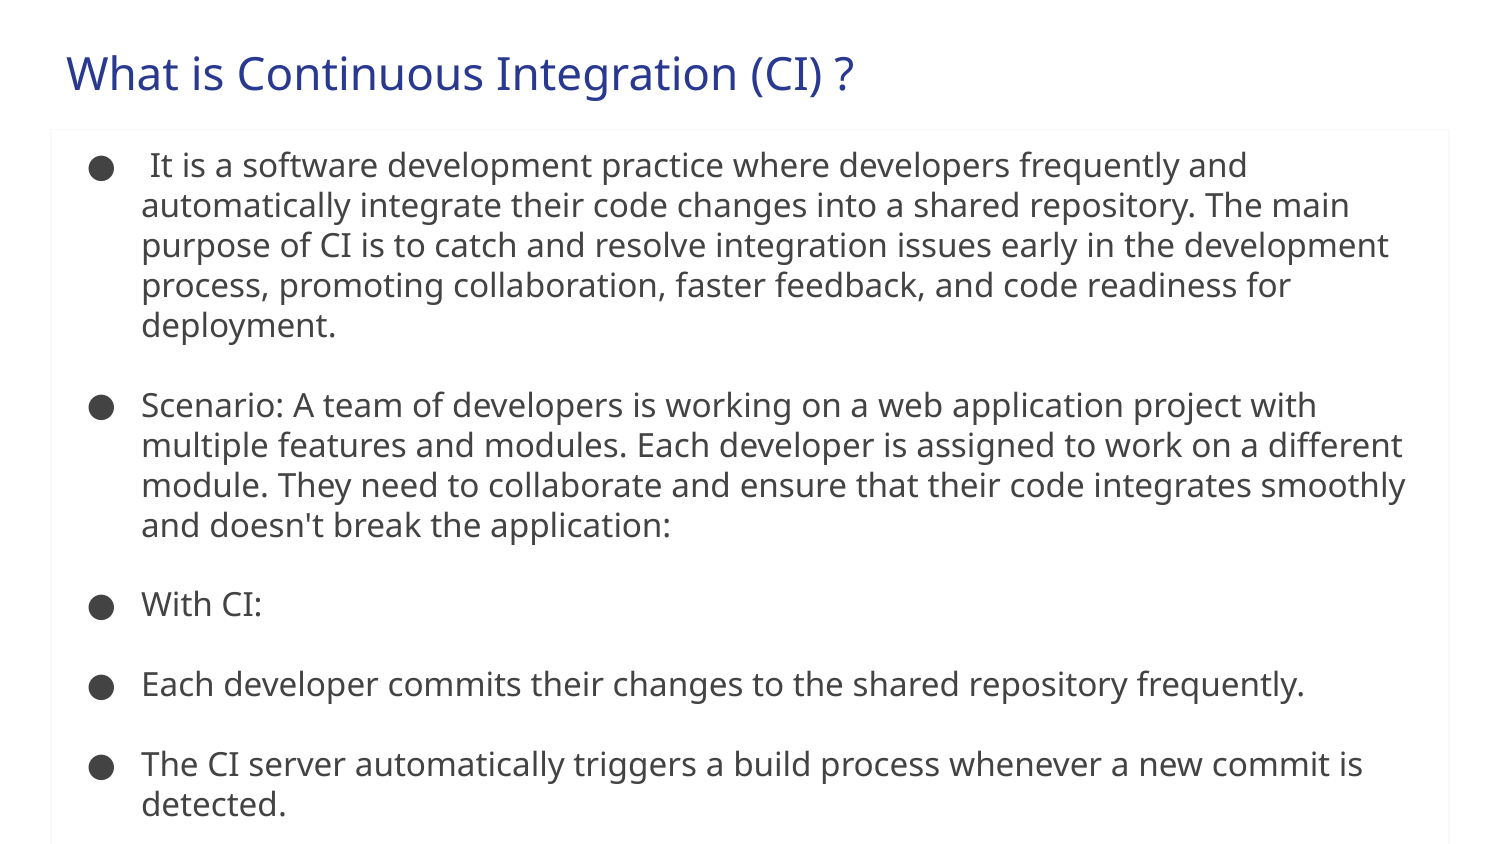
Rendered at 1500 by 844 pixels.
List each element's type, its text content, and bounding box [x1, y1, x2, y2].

text_box It is a software development practice where developers frequently and automatically integrate their code changes into a shared repository. The main purpose of CI is to catch and resolve integration issues early in the development process, promoting collaboration, faster feedback, and code readiness for deployment. Scenario: A team of developers is working on a web application project with multiple features and modules. Each developer is assigned to work on a different module. They need to collaborate and ensure that their code integrates smoothly and doesn't break the application: With CI: Each developer commits their changes to the shared repository frequently. The CI server automatically triggers a build process whenever a new commit is detected. [51, 129, 1449, 844]
title What is Continuous Integration (CI) ? [51, 29, 1449, 129]
